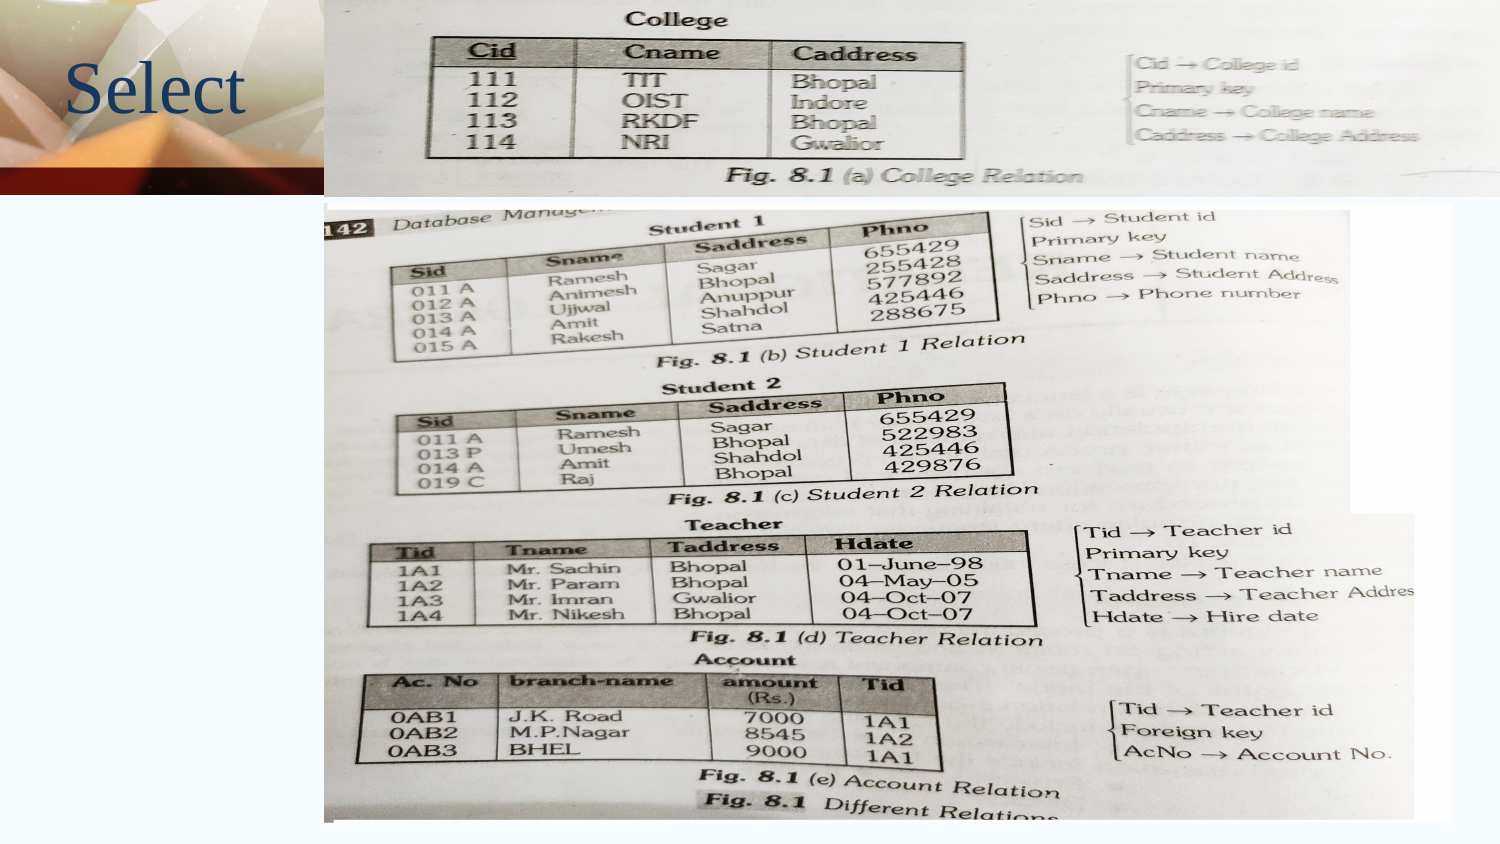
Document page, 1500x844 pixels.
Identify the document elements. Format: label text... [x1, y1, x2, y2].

picture [0, 0, 1500, 844]
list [323, 0, 1500, 197]
title Select [48, 21, 318, 147]
